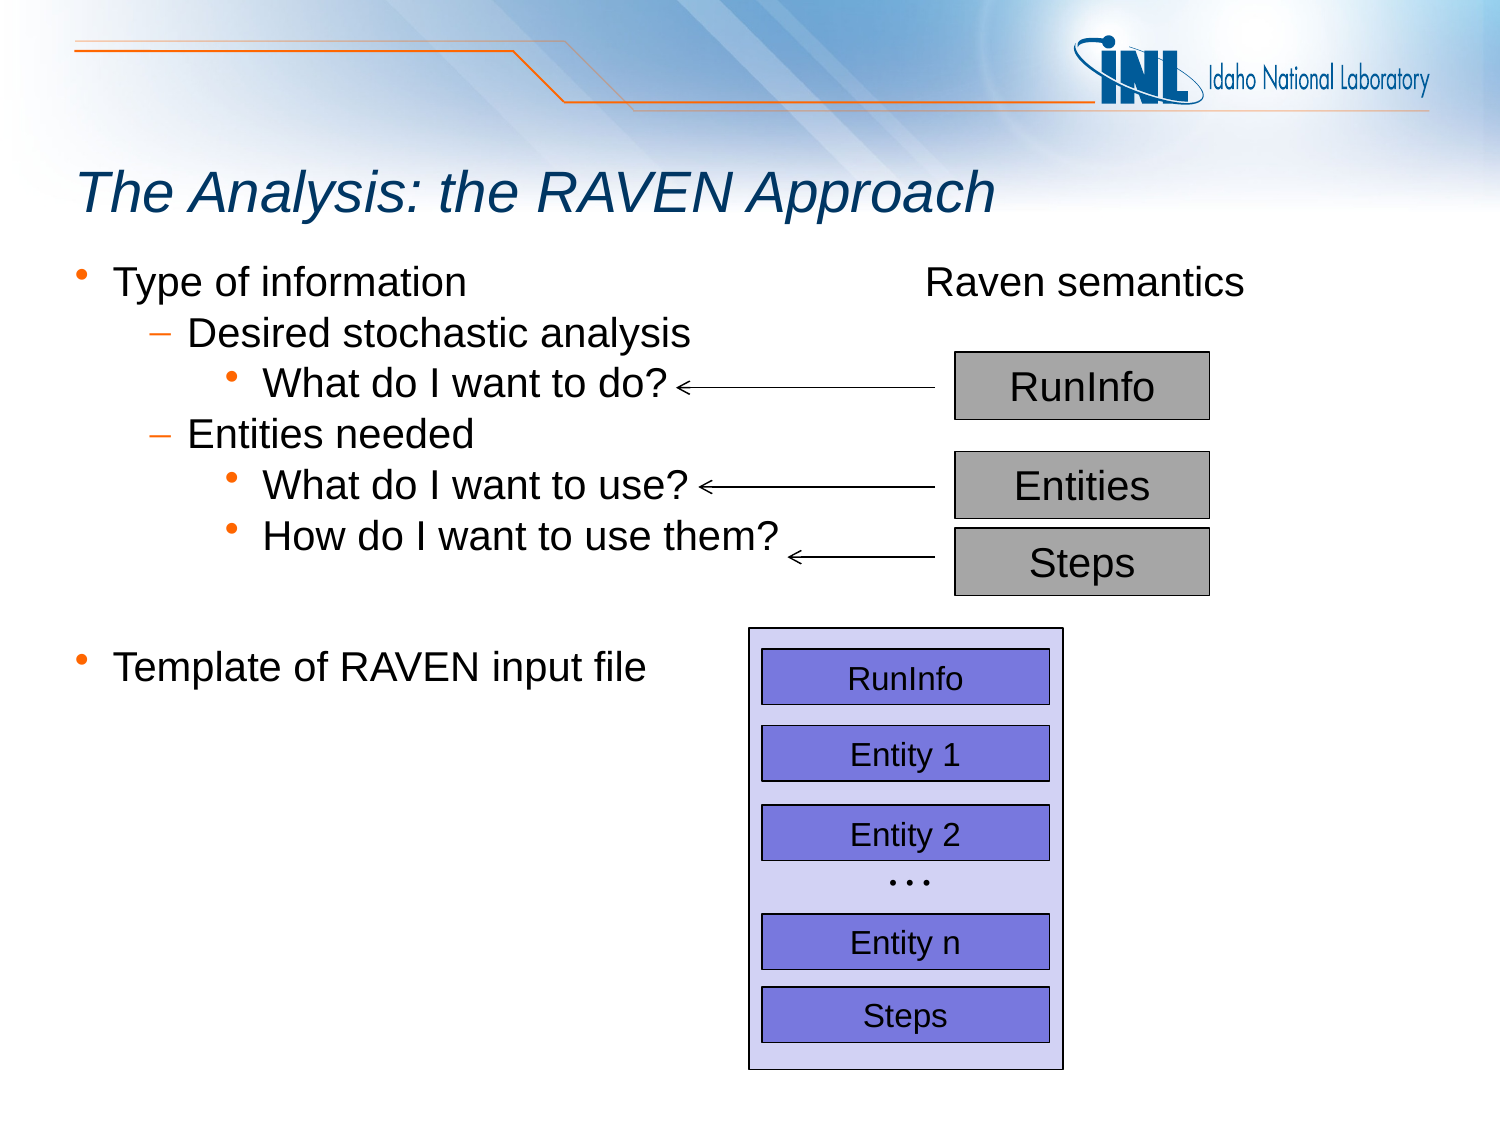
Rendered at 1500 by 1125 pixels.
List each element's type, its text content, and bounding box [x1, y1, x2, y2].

text_box … [870, 827, 950, 903]
text_box [748, 627, 1064, 1070]
text_box Steps [761, 986, 1050, 1043]
list Type of information Desired stochastic analysis What do I want to do? Entities needed What do I want to use? How do I want to use them? Template of RAVEN input file [74, 261, 788, 596]
text_box RunInfo [761, 649, 1050, 705]
picture [0, 0, 1500, 1125]
text_box Entity 1 [761, 725, 1050, 782]
title The Analysis: the RAVEN Approach [74, 164, 1426, 227]
text_box RunInfo [955, 352, 1210, 420]
text_box Raven semantics [924, 262, 1344, 324]
text_box Entity 2 [761, 804, 1050, 861]
text_box Entity n [761, 913, 1050, 970]
text_box Steps [955, 528, 1210, 596]
text_box Entities [955, 451, 1210, 519]
